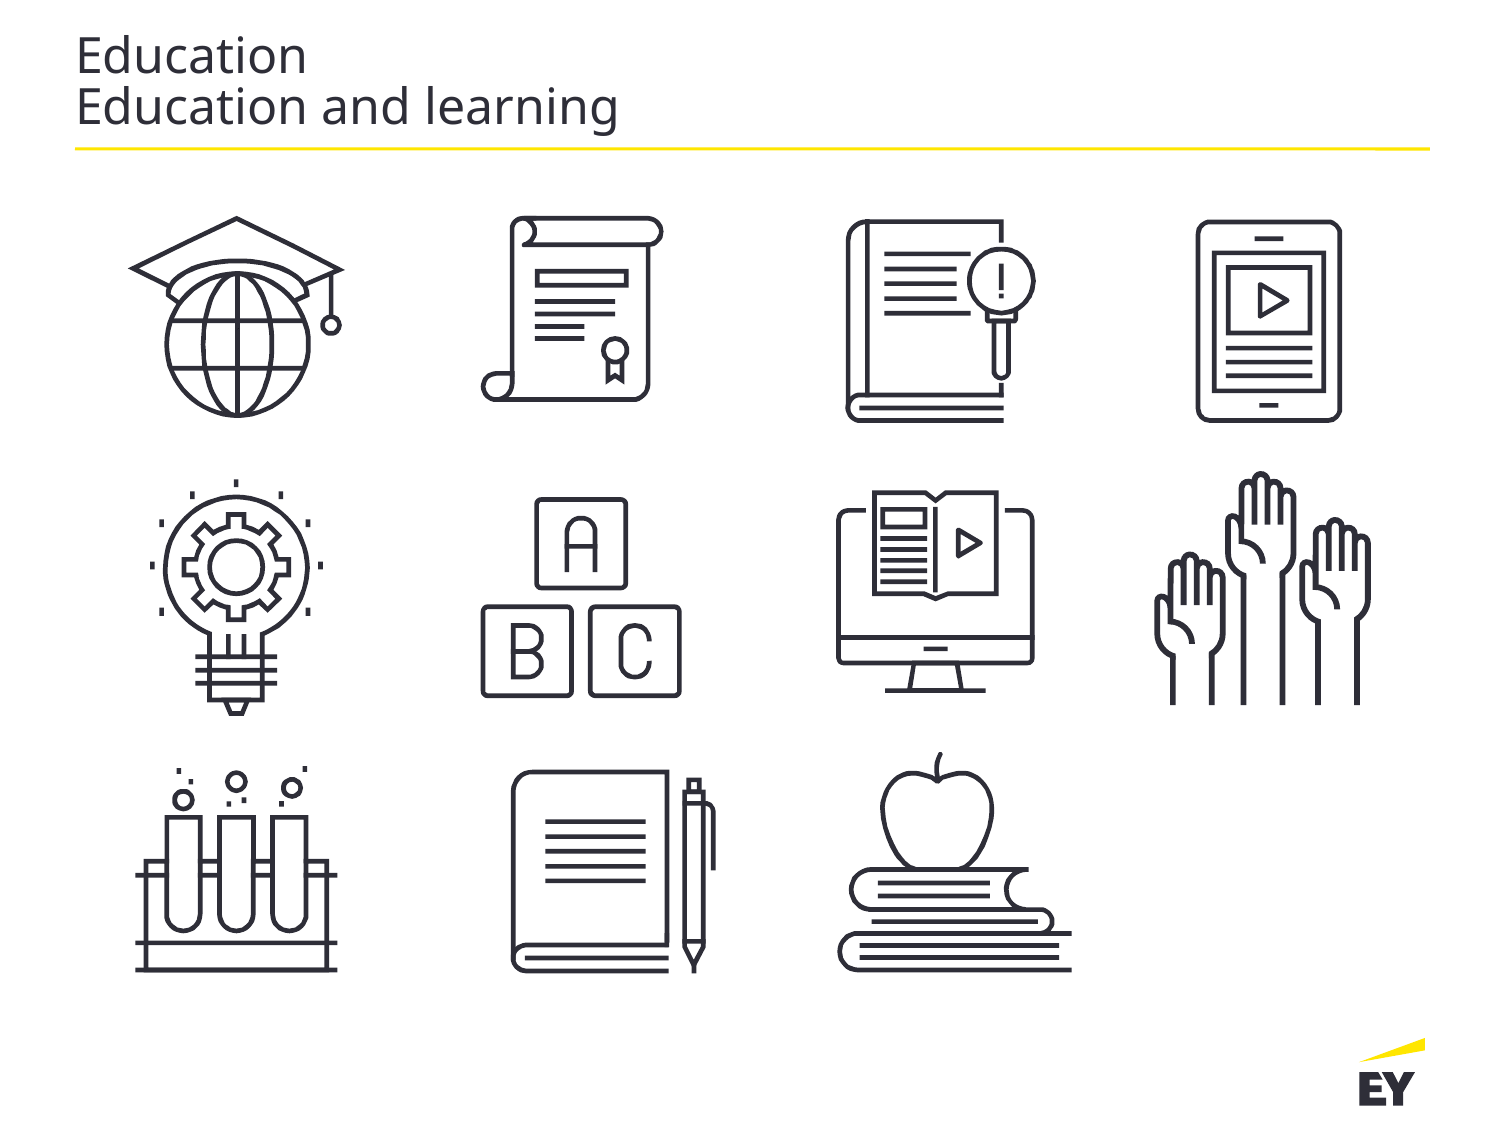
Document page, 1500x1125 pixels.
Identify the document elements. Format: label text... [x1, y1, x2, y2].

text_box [835, 490, 1035, 694]
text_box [1195, 219, 1343, 424]
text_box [127, 215, 346, 419]
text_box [149, 479, 324, 717]
title Education Education and learning [75, 33, 1425, 131]
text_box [844, 218, 1037, 424]
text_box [480, 496, 682, 699]
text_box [510, 769, 716, 974]
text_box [837, 751, 1072, 973]
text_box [135, 765, 338, 973]
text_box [480, 215, 664, 403]
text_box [1154, 470, 1371, 706]
